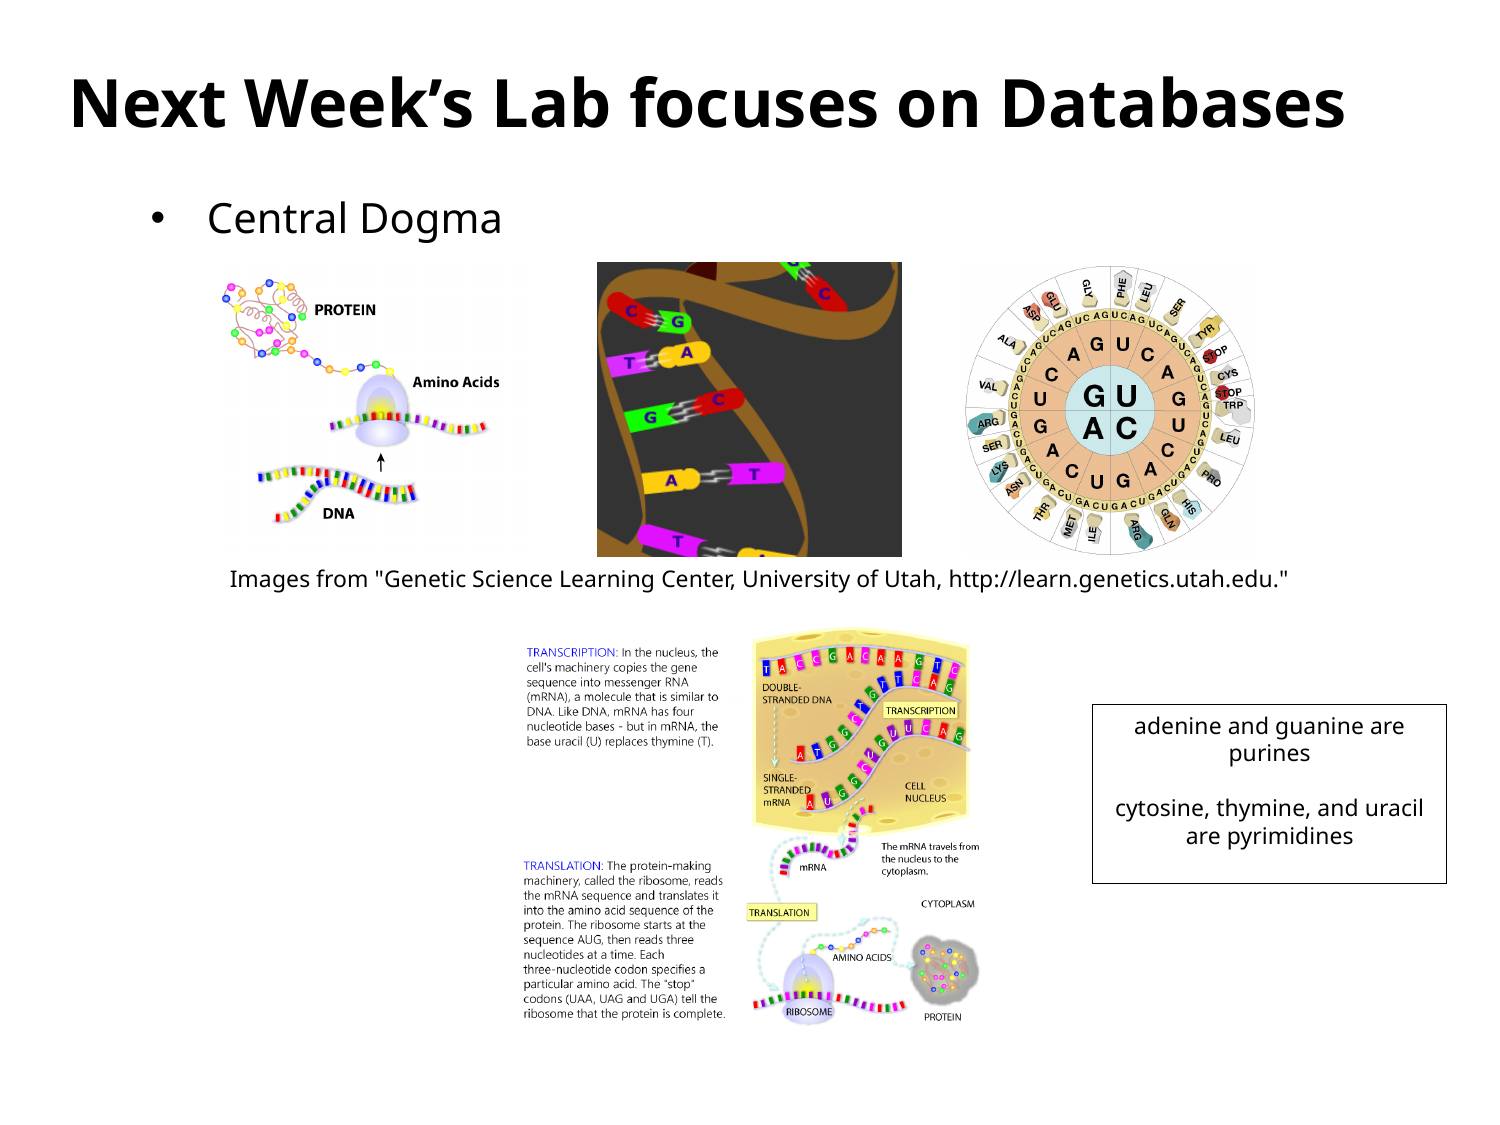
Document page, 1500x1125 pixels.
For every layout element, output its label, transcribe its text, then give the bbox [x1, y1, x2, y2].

picture [217, 261, 534, 554]
picture [962, 261, 1257, 558]
picture [480, 616, 1020, 1048]
text_box Images from "Genetic Science Learning Center, University of Utah, http://learn.genetics.utah.edu." [215, 557, 1305, 600]
picture [597, 261, 903, 558]
title Next Week’s Lab focuses on Databases [53, 0, 1459, 149]
text_box Central Dogma [135, 184, 1471, 650]
text_box adenine and guanine are purines cytosine, thymine, and uracil are pyrimidines [1092, 704, 1447, 884]
